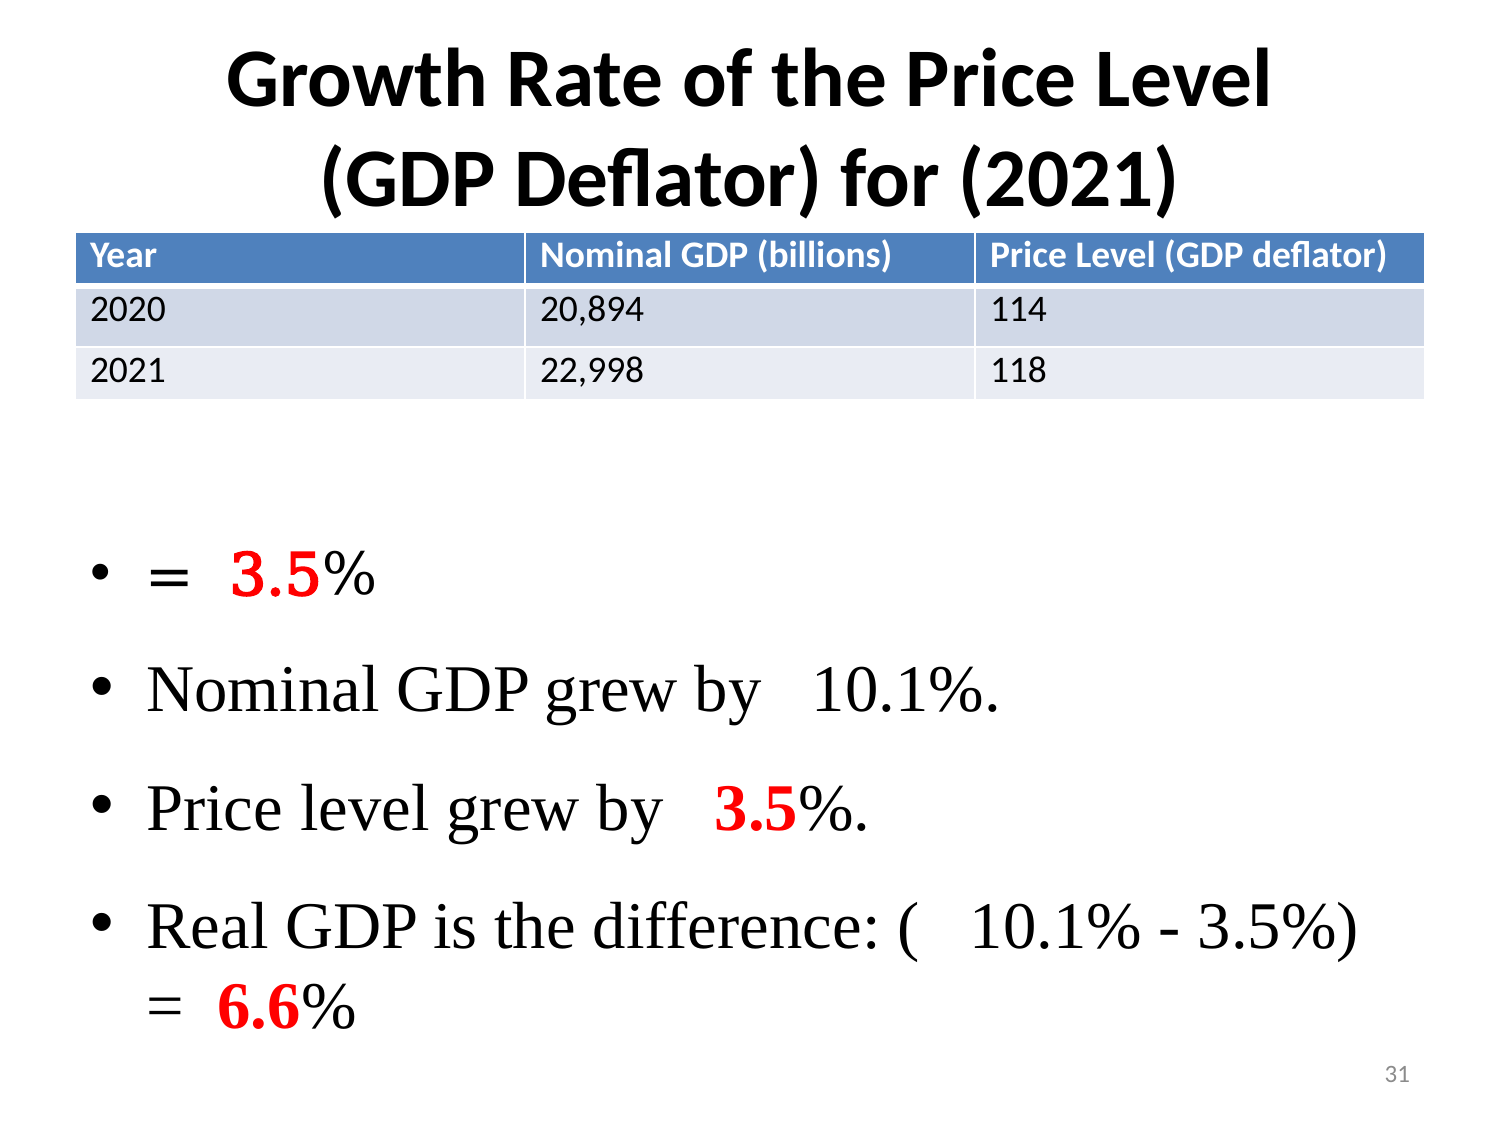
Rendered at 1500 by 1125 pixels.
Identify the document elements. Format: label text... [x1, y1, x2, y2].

table_cell 2021 [76, 348, 524, 399]
table_header Year [76, 233, 524, 283]
table_header Nominal GDP (billions) [526, 233, 974, 283]
title Growth Rate of the Price Level (GDP Deflator) for (2021) [75, 52, 1425, 195]
table_cell 22,998 [526, 348, 974, 399]
table_cell 2020 [76, 289, 524, 346]
table_header Price Level (GDP deflator) [976, 233, 1424, 283]
table_cell 20,894 [526, 289, 974, 346]
table_cell 114 [976, 289, 1424, 346]
slide_number 31 [1074, 1042, 1425, 1103]
table_cell 118 [976, 348, 1424, 399]
